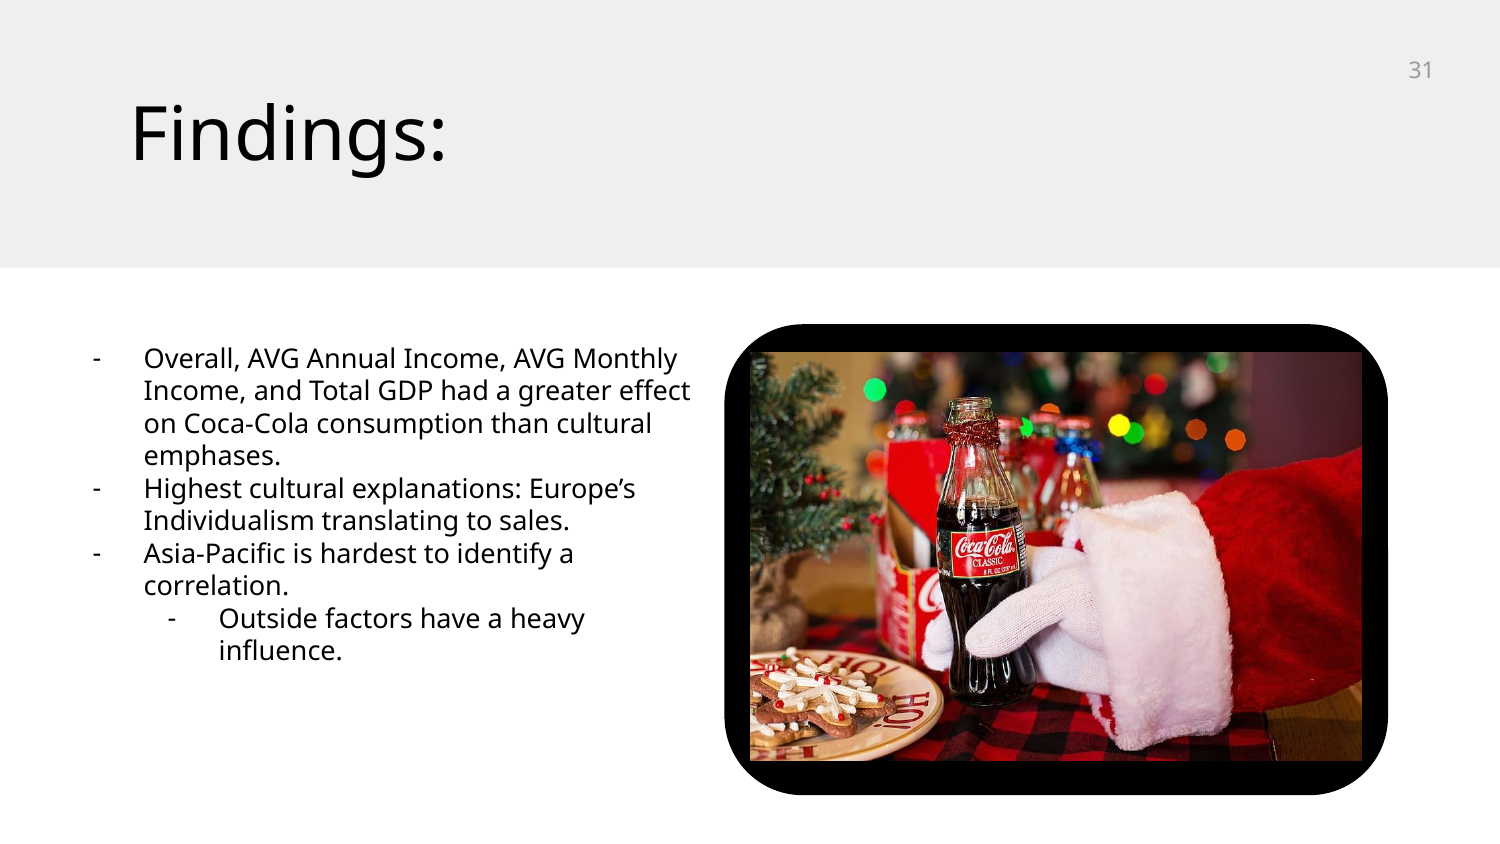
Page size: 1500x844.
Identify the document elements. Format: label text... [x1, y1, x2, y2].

list Overall, AVG Annual Income, AVG Monthly Income, and Total GDP had a greater effect on Coca-Cola consumption than cultural emphases. Highest cultural explanations: Europe’s Individualism translating to sales. Asia-Pacific is hardest to identify a correlation. Outside factors have a heavy influence. [53, 326, 707, 787]
subtitle Findings: [129, 85, 947, 268]
slide_number ‹#› [1392, 41, 1450, 71]
picture [749, 351, 1362, 761]
